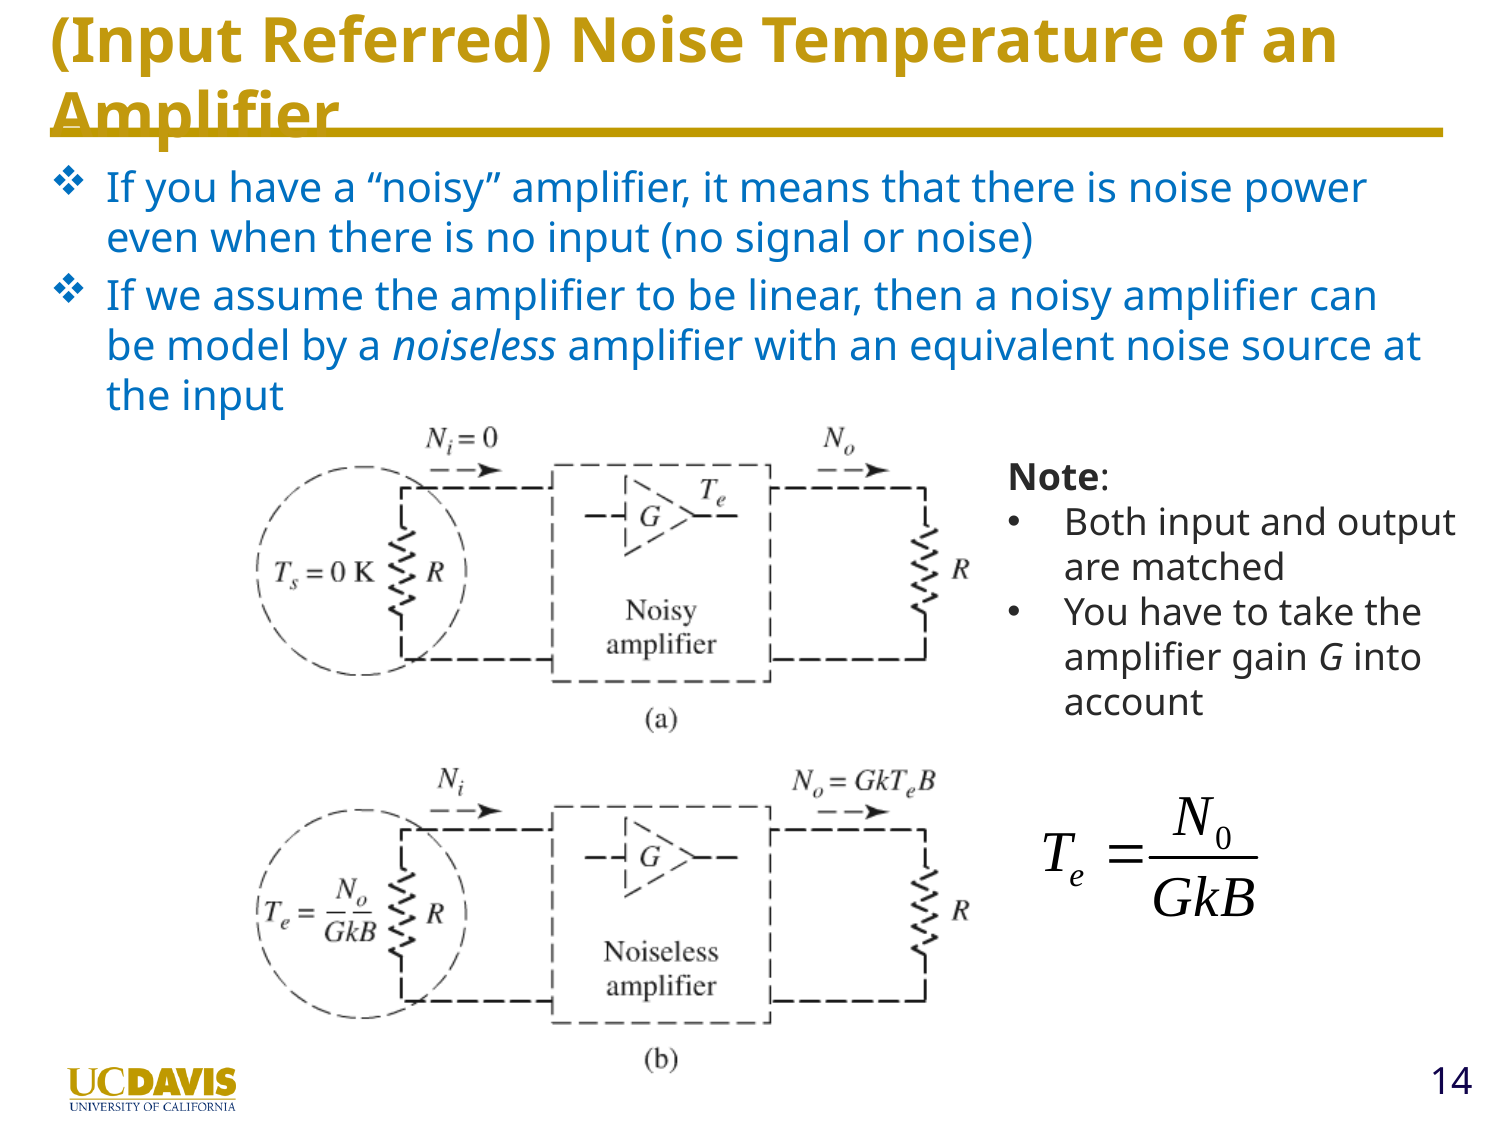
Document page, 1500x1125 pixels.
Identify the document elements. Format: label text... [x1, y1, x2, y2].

title (Input Referred) Noise Temperature of an Amplifier [49, 0, 1444, 151]
list If you have a “noisy” amplifier, it means that there is noise power even when there is no input (no signal or noise) If we assume the amplifier to be linear, then a noisy amplifier can be model by a noiseless amplifier with an equivalent noise source at the input [49, 152, 1444, 865]
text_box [1034, 780, 1271, 930]
text_box Note: Both input and output are matched You have to take the amplifier gain G into account [998, 446, 1477, 731]
picture [67, 1067, 236, 1111]
picture [246, 408, 994, 1089]
